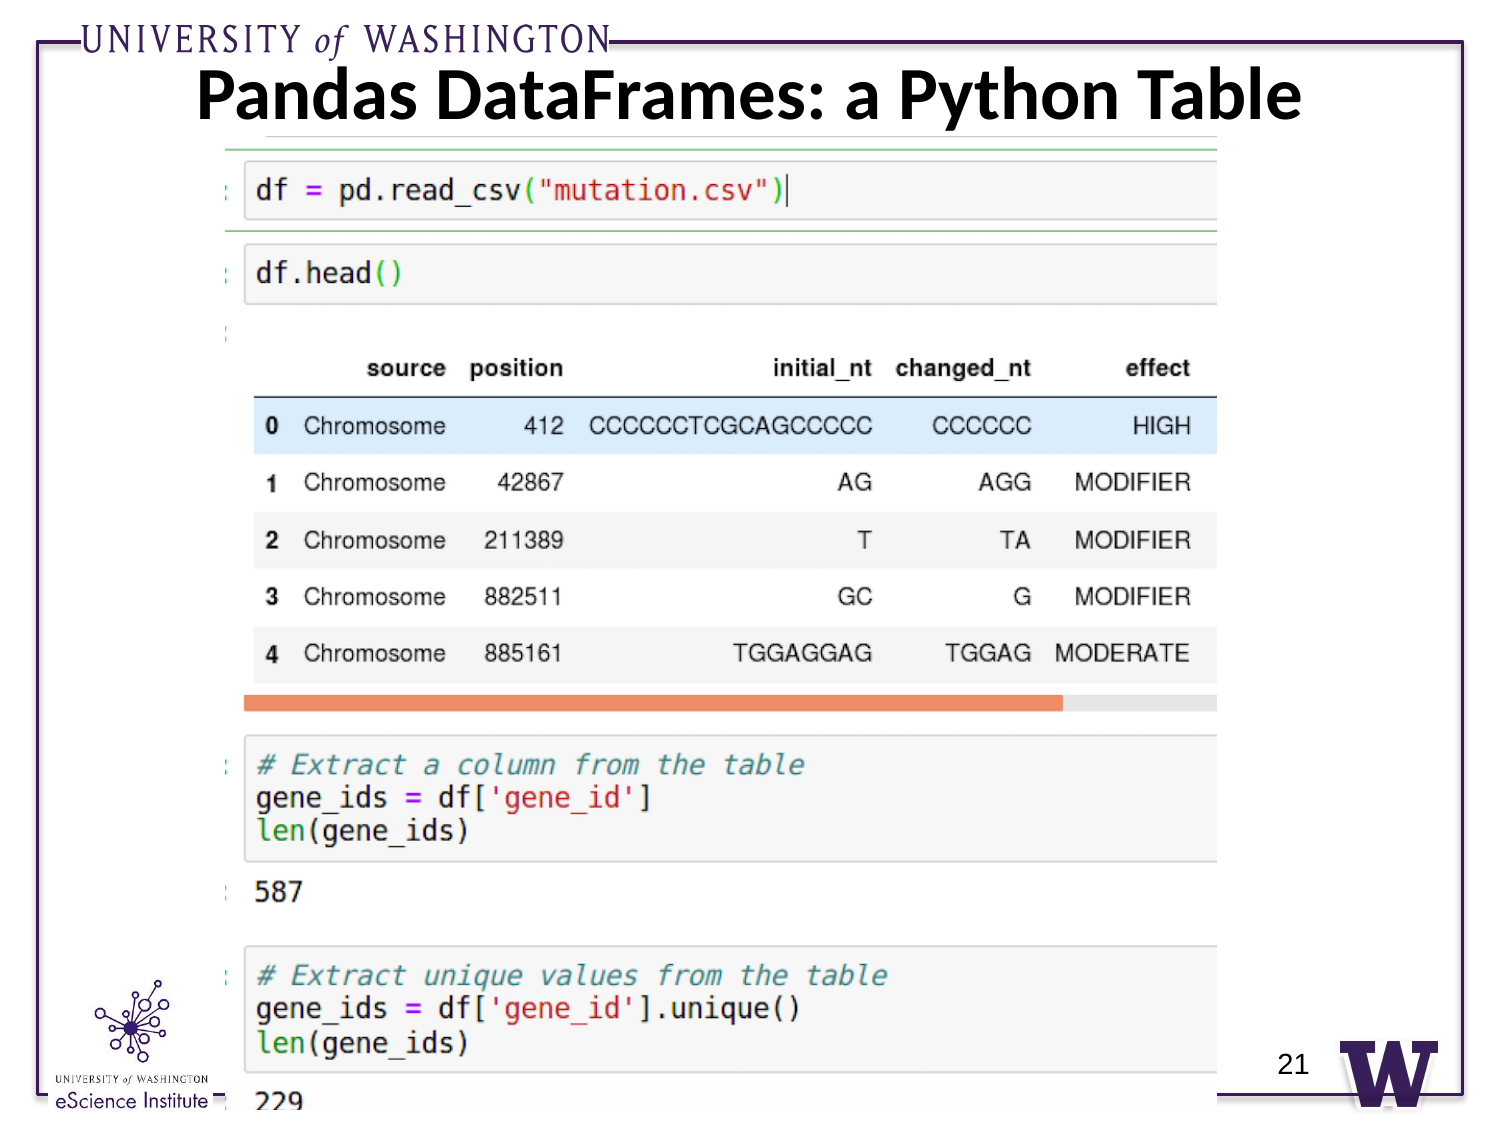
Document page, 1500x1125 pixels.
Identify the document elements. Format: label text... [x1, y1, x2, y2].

picture [224, 136, 1217, 1111]
picture [81, 24, 609, 37]
picture [48, 978, 213, 1113]
title Pandas DataFrames: a Python Table [75, 37, 1425, 175]
picture [1340, 1096, 1438, 1107]
slide_number 21 [1262, 1037, 1350, 1098]
picture [1350, 1041, 1438, 1093]
